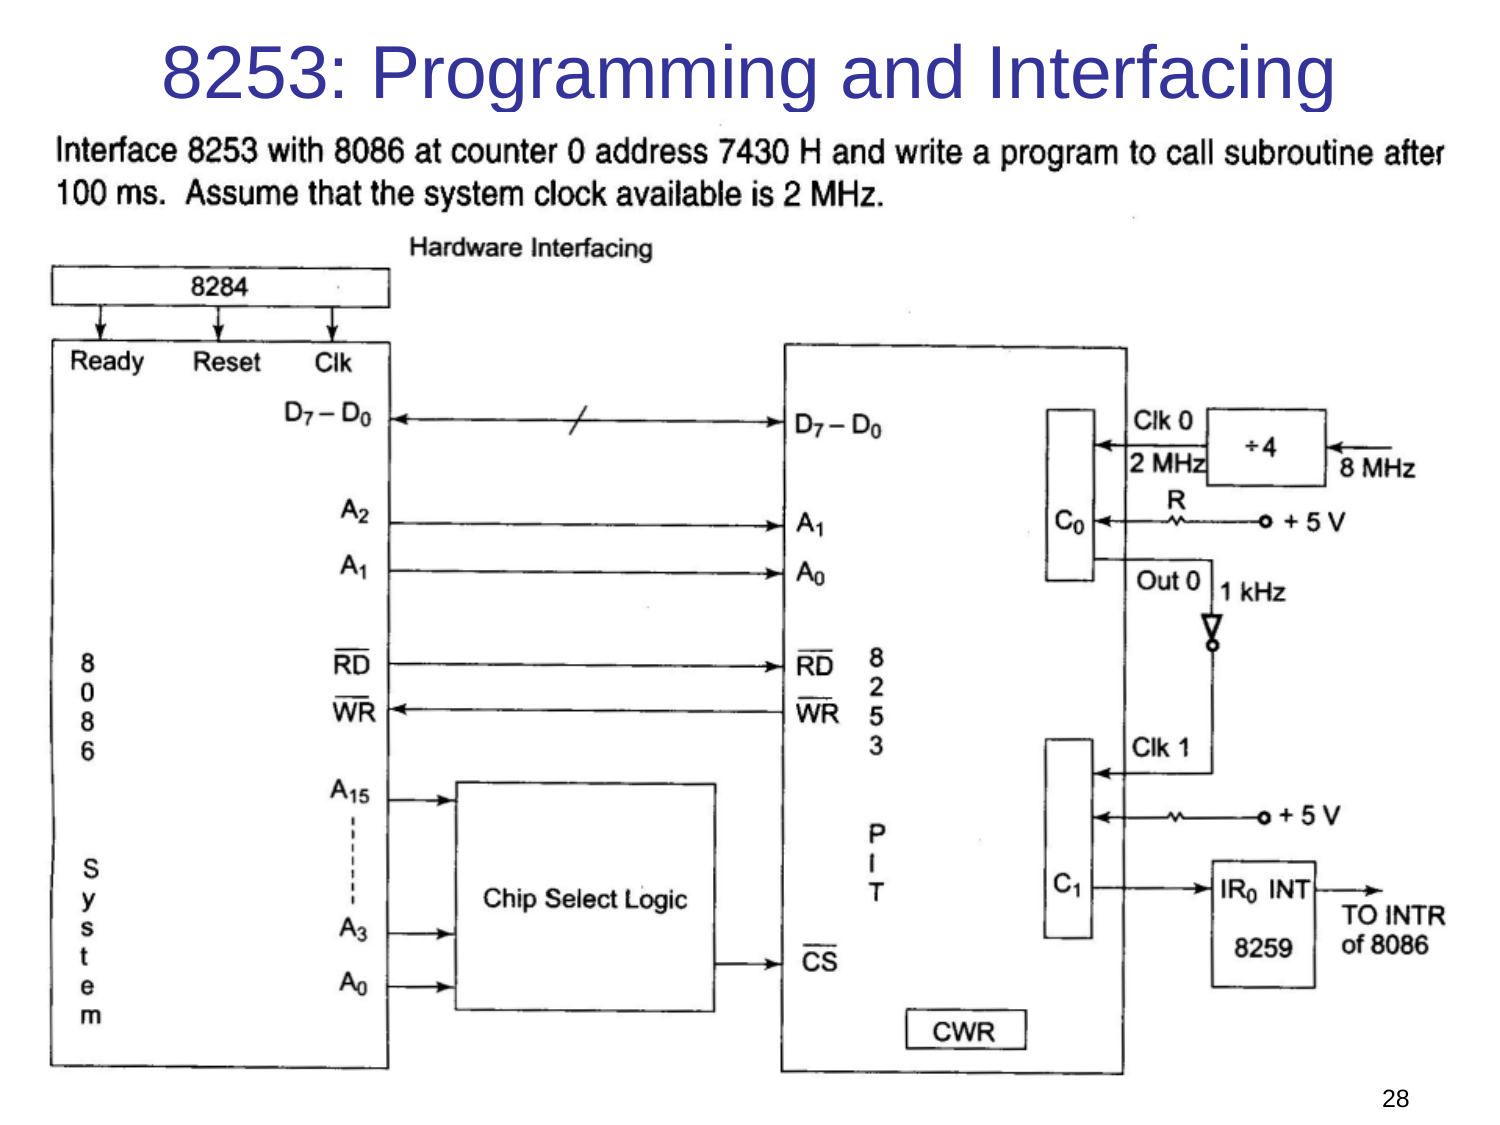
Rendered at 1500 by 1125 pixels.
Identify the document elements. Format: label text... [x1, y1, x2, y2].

title 8253: Programming and Interfacing [24, 12, 1476, 126]
picture [33, 224, 1463, 1088]
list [24, 112, 1463, 251]
slide_number 28 [1074, 1097, 1426, 1103]
